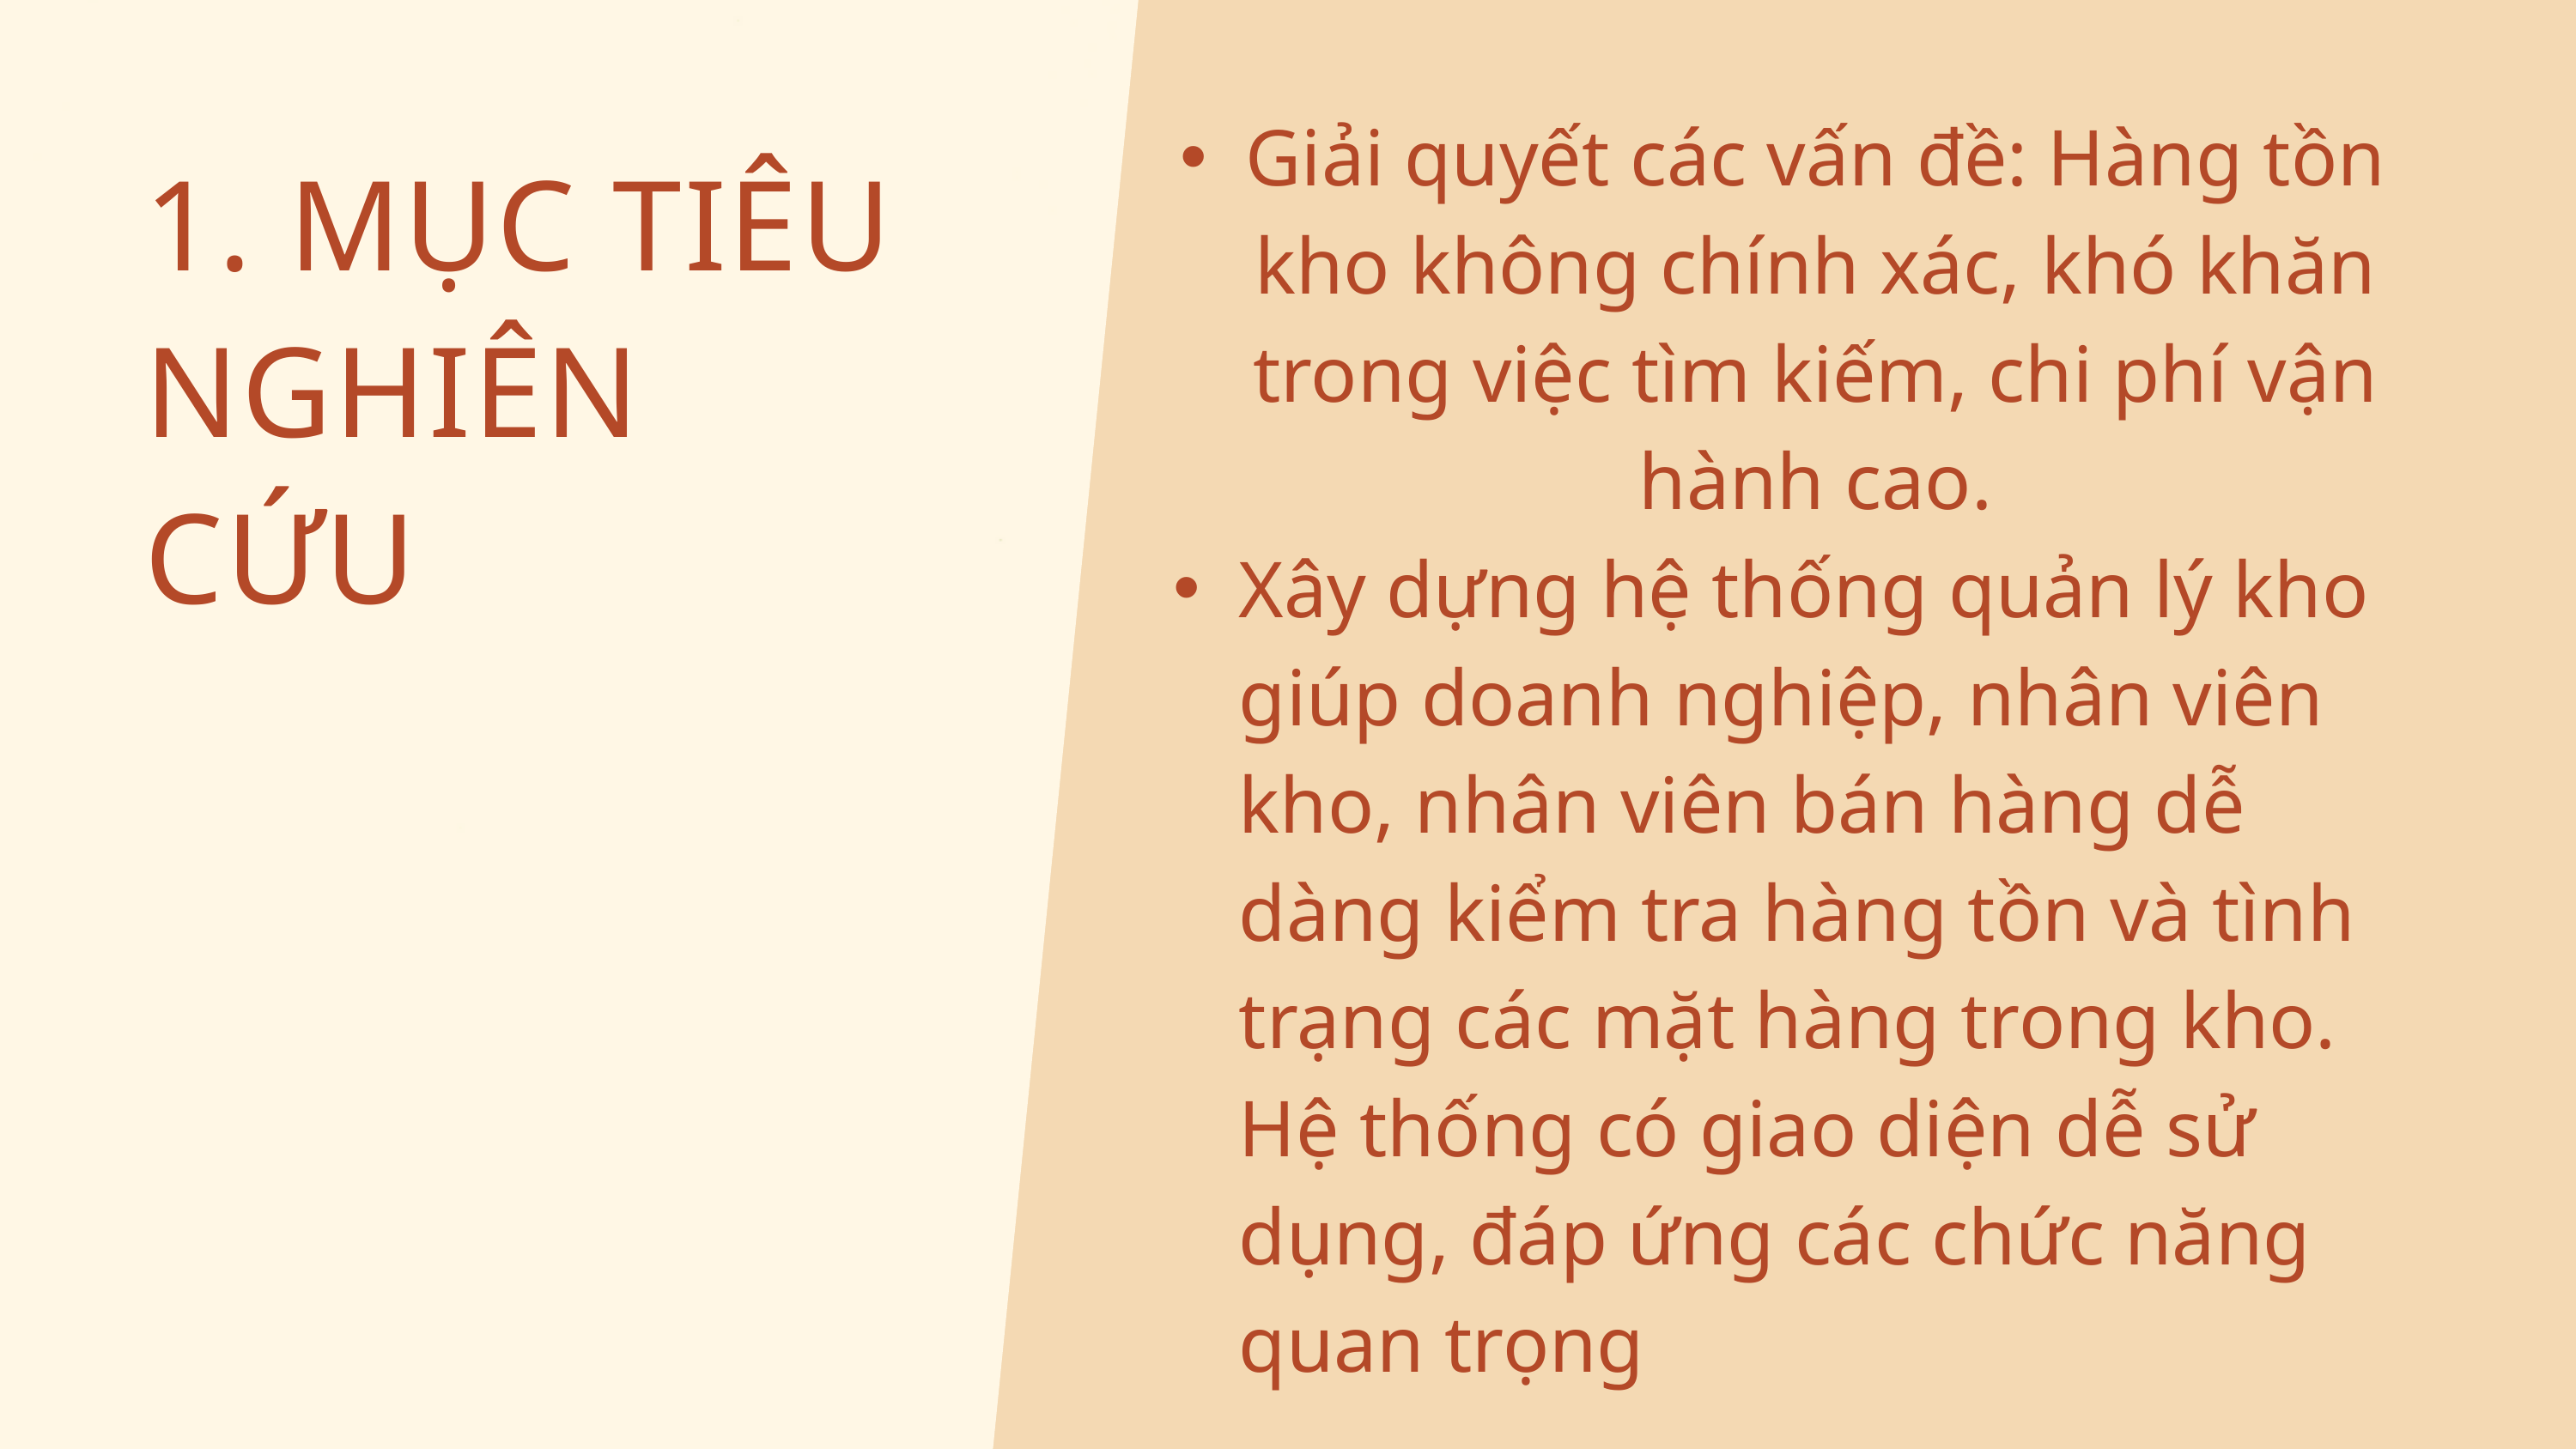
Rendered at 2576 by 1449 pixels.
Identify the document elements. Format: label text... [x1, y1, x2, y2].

text_box Giải quyết các vấn đề: Hàng tồn kho không chính xác, khó khăn trong việc tìm kiếm, chi phí vận hành cao. Xây dựng hệ thống quản lý kho giúp doanh nghiệp, nhân viên kho, nhân viên bán hàng dễ dàng kiểm tra hàng tồn và tình trạng các mặt hàng trong kho. Hệ thống có giao diện dễ sử dụng, đáp ứng các chức năng quan trọng [1108, 94, 2393, 1388]
text_box [0, 0, 1139, 1449]
text_box 1. MỤC TIÊU NGHIÊN CỨU [144, 128, 927, 629]
